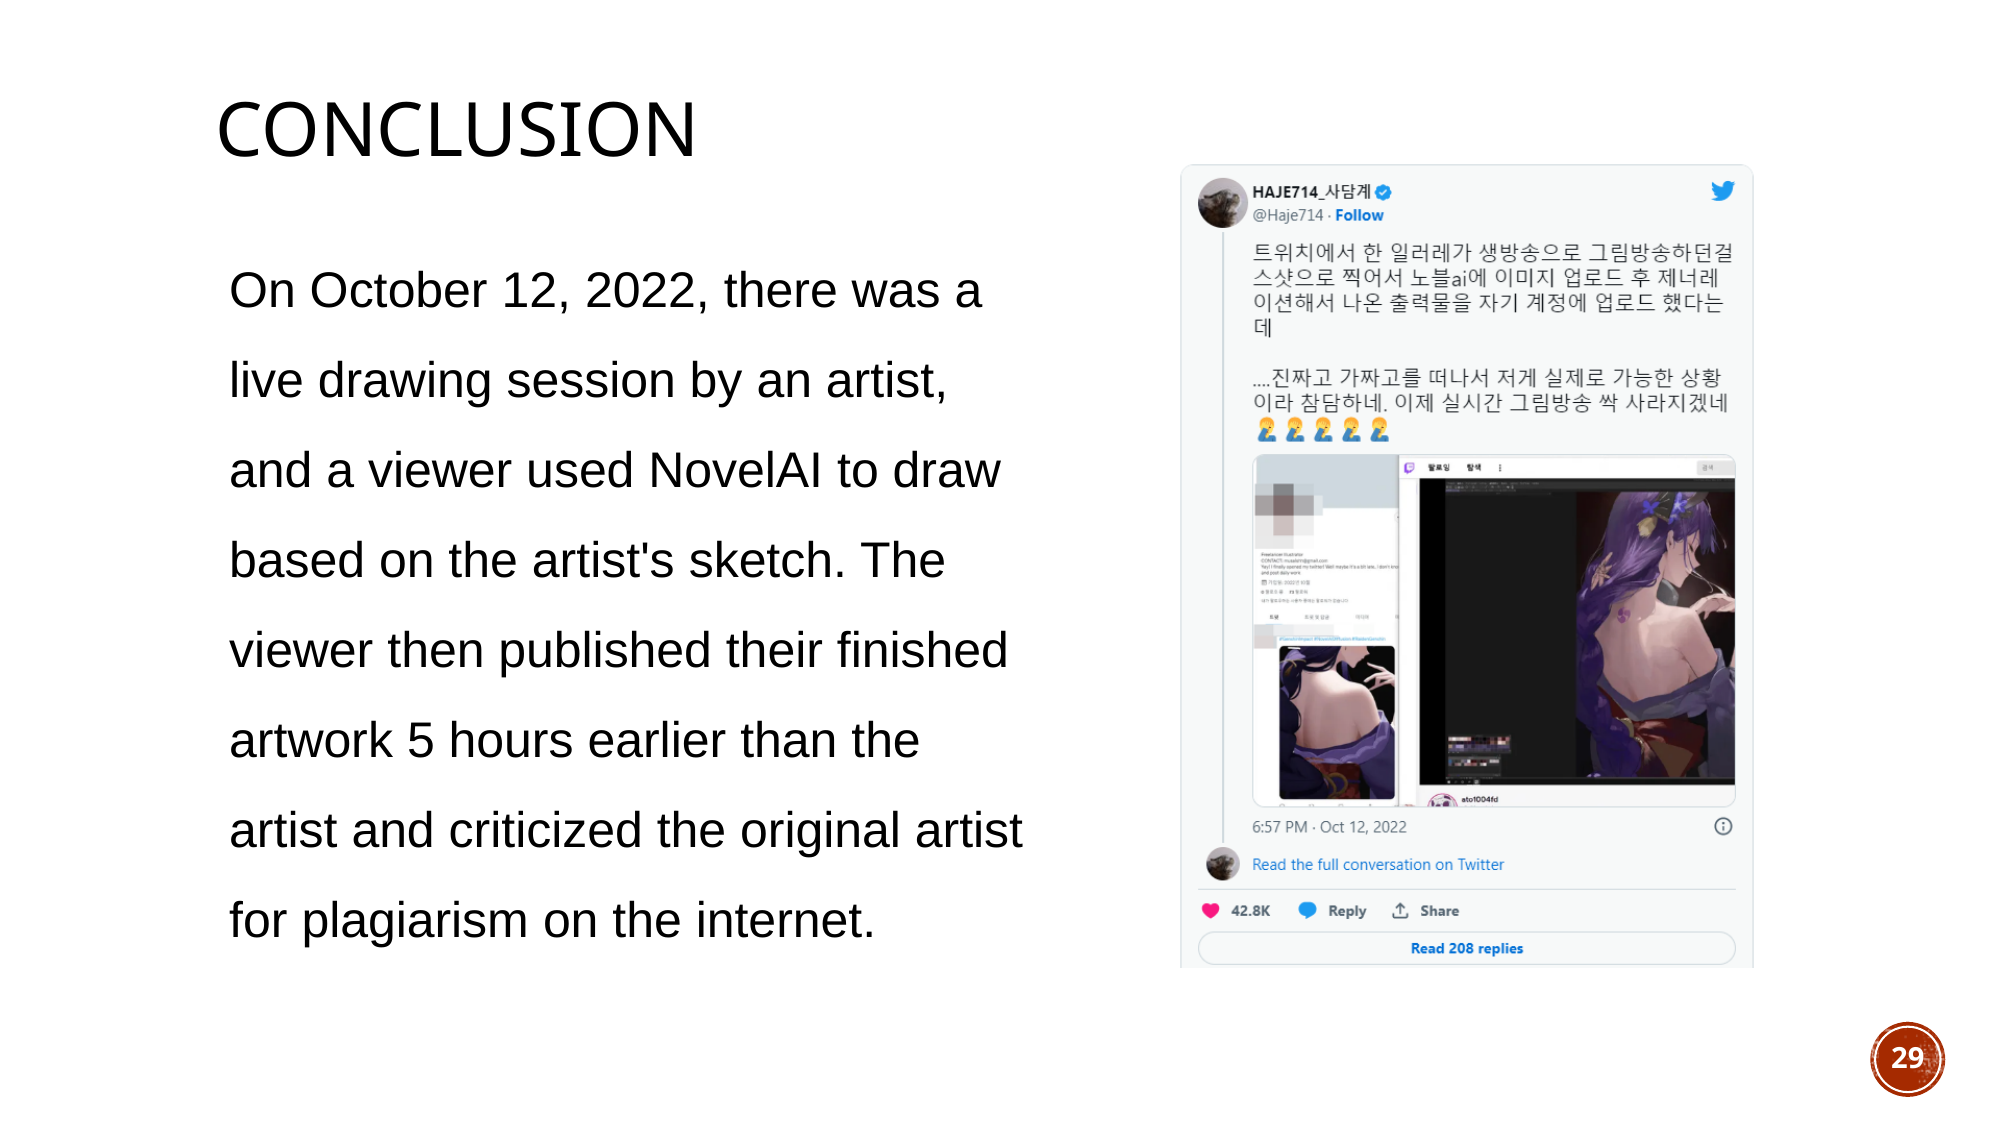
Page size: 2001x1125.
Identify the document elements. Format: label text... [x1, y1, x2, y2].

picture [1170, 159, 1763, 968]
slide_number 29 [1855, 1028, 1961, 1089]
text_box Conclusion [200, 0, 1851, 264]
text_box On October 12, 2022, there was a live drawing session by an artist, and a viewer used NovelAI to draw based on the artist's sketch. The viewer then published their finished artwork 5 hours earlier than the artist and criticized the original artist for plagiarism on the internet. [214, 264, 1057, 955]
